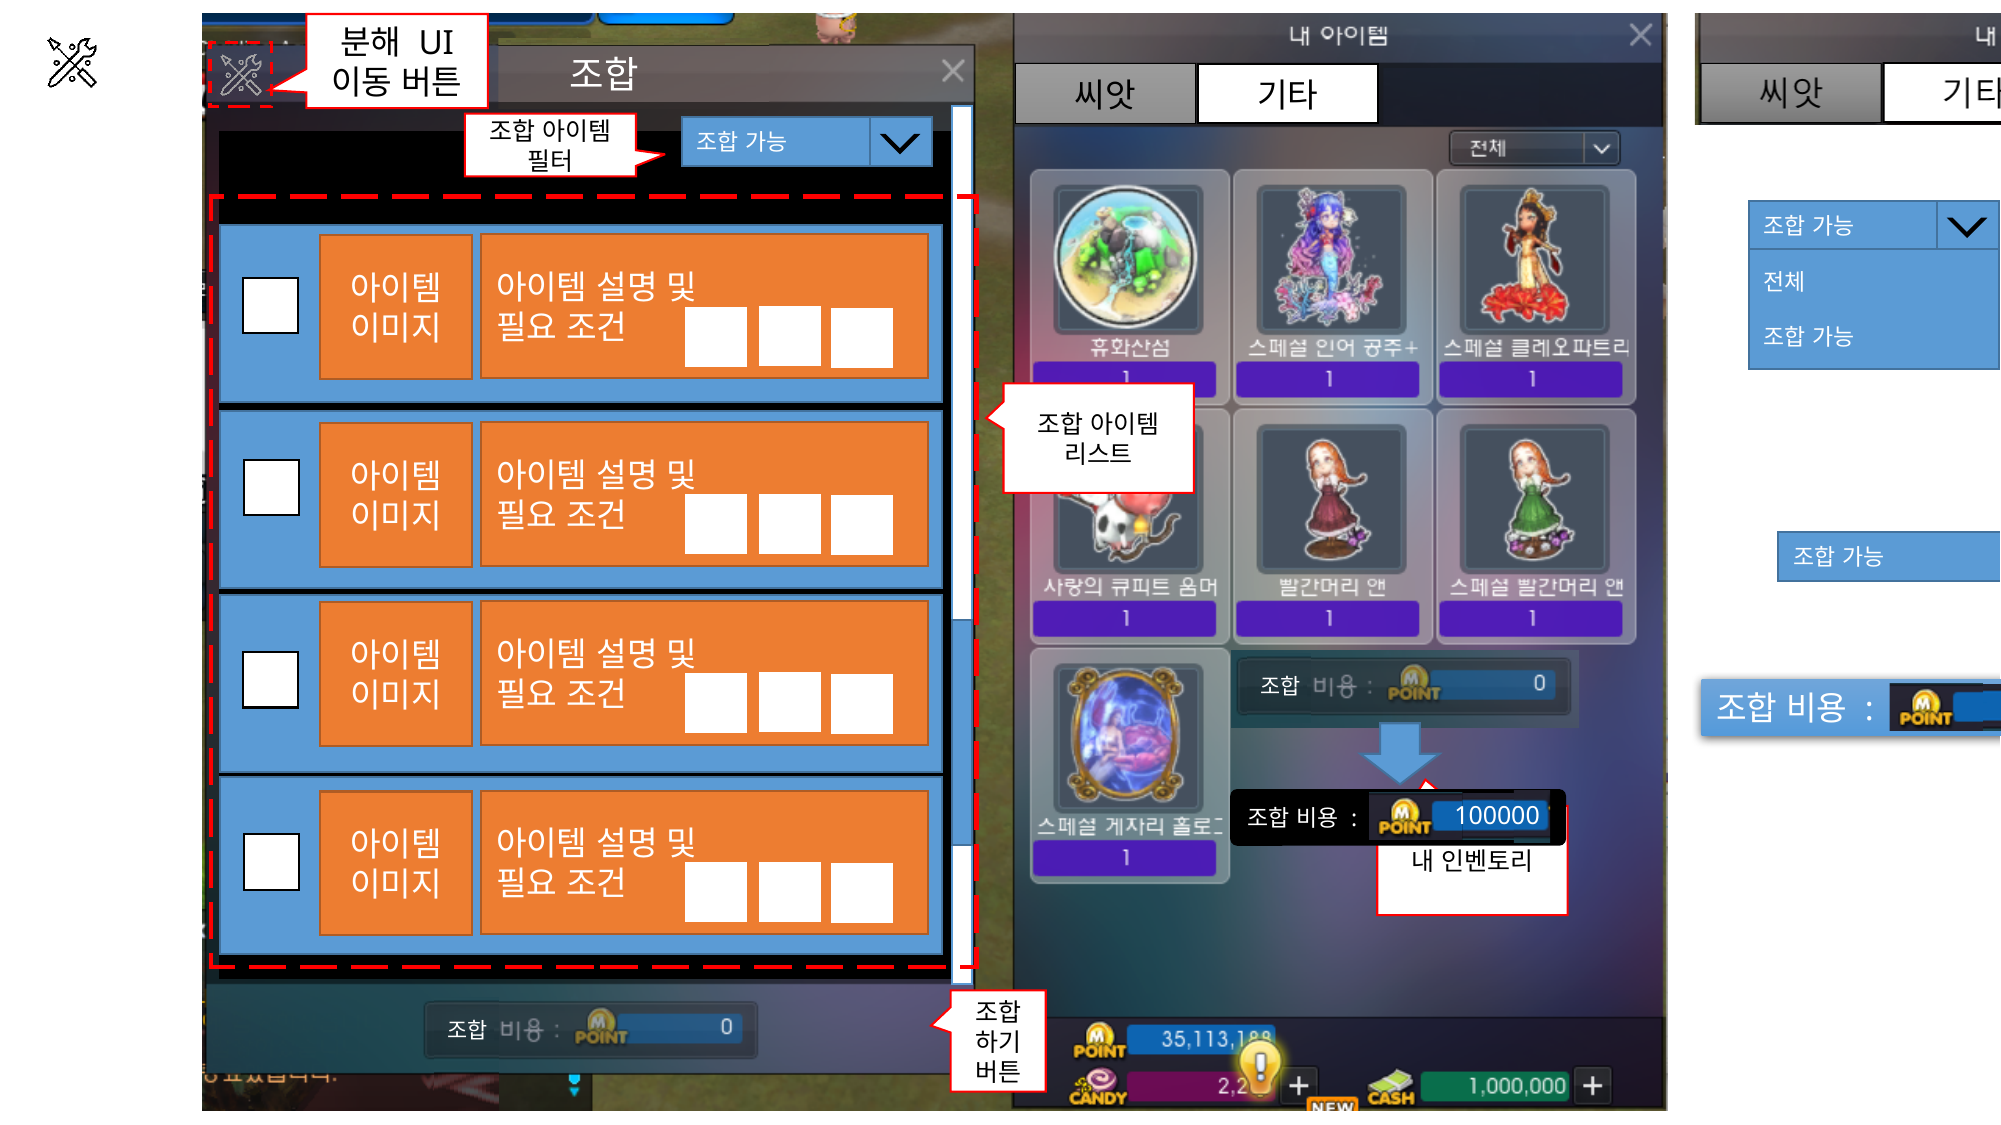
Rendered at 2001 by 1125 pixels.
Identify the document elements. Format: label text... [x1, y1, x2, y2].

picture [47, 37, 97, 88]
text_box 조합 가능 [1777, 531, 2000, 582]
picture [1889, 683, 2001, 732]
text_box 조합 비용 : [1701, 679, 2000, 736]
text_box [202, 13, 1668, 1111]
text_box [1231, 649, 1580, 845]
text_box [1748, 200, 1999, 369]
picture [1694, 10, 2001, 125]
